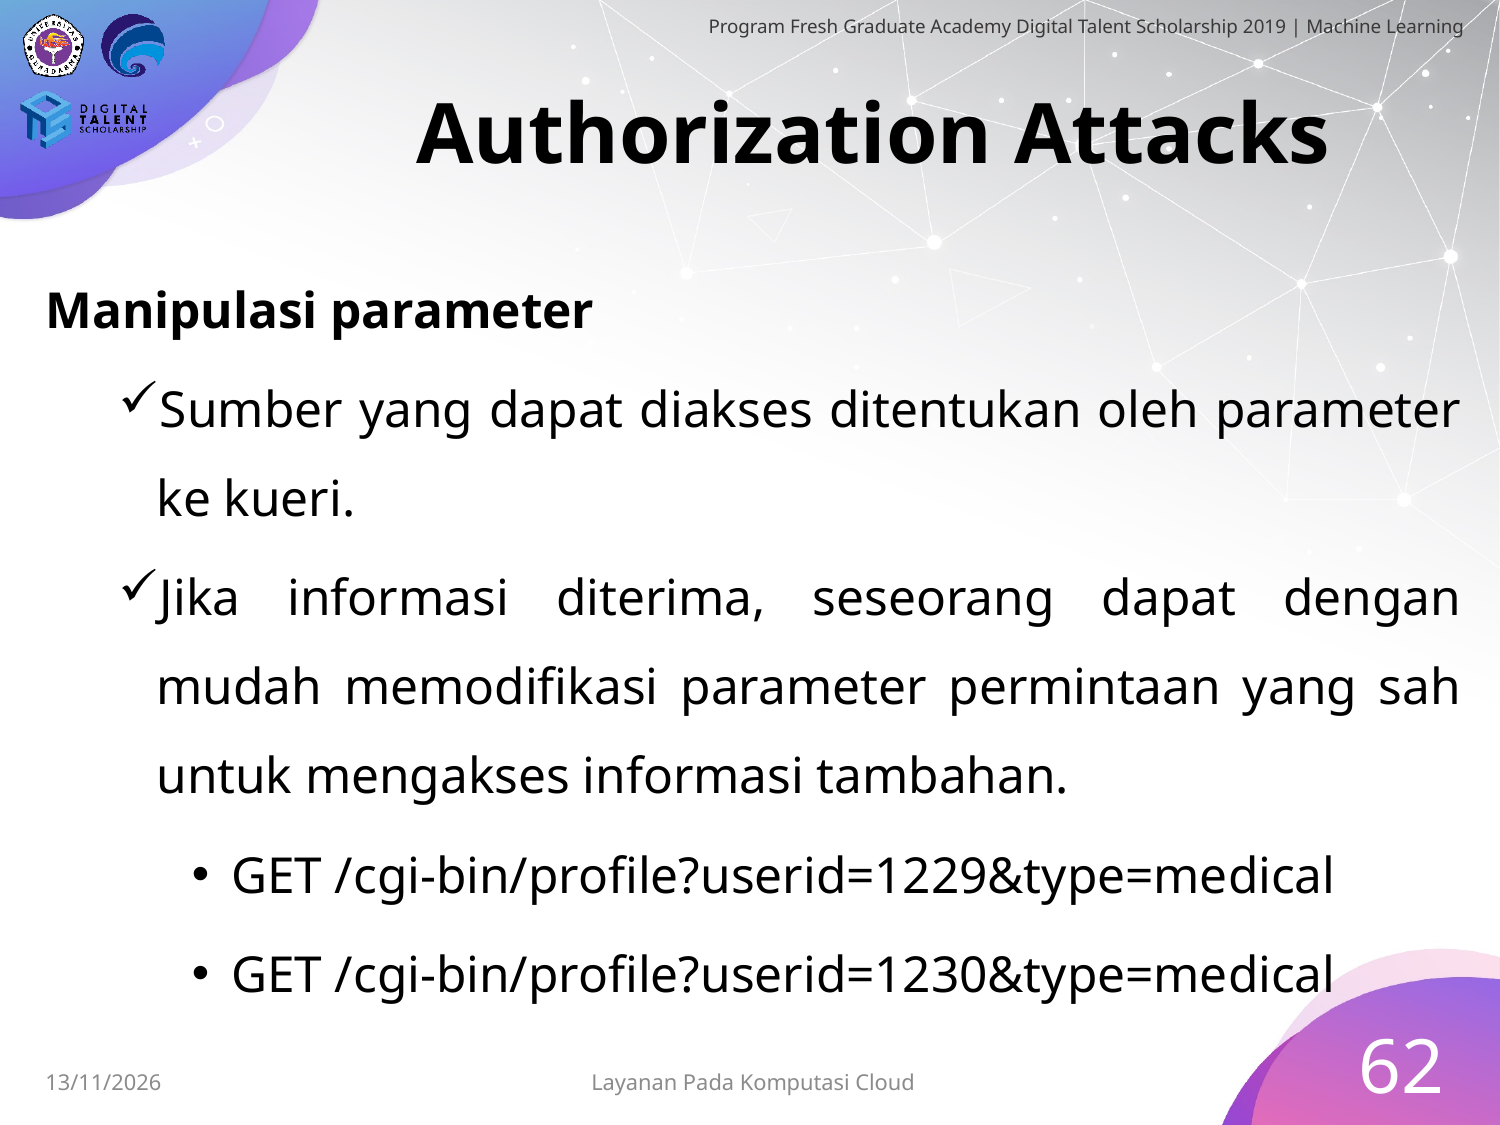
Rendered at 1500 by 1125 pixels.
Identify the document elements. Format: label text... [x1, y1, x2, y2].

title Authorization Attacks [271, 66, 1477, 207]
slide_number 62 [1327, 1025, 1477, 1115]
list Manipulasi parameter Sumber yang dapat diakses ditentukan oleh parameter ke kueri. Jika informasi diterima, seseorang dapat dengan mudah memodifikasi parameter permintaan yang sah untuk mengakses informasi tambahan. GET /cgi-bin/profile?userid=1229&type=medical GET /cgi-bin/profile?userid=1230&type=medical [30, 238, 1477, 1014]
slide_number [30, 1053, 272, 1114]
picture [0, 0, 1500, 1125]
footer Layanan Pada Komputasi Cloud [386, 1053, 1121, 1114]
